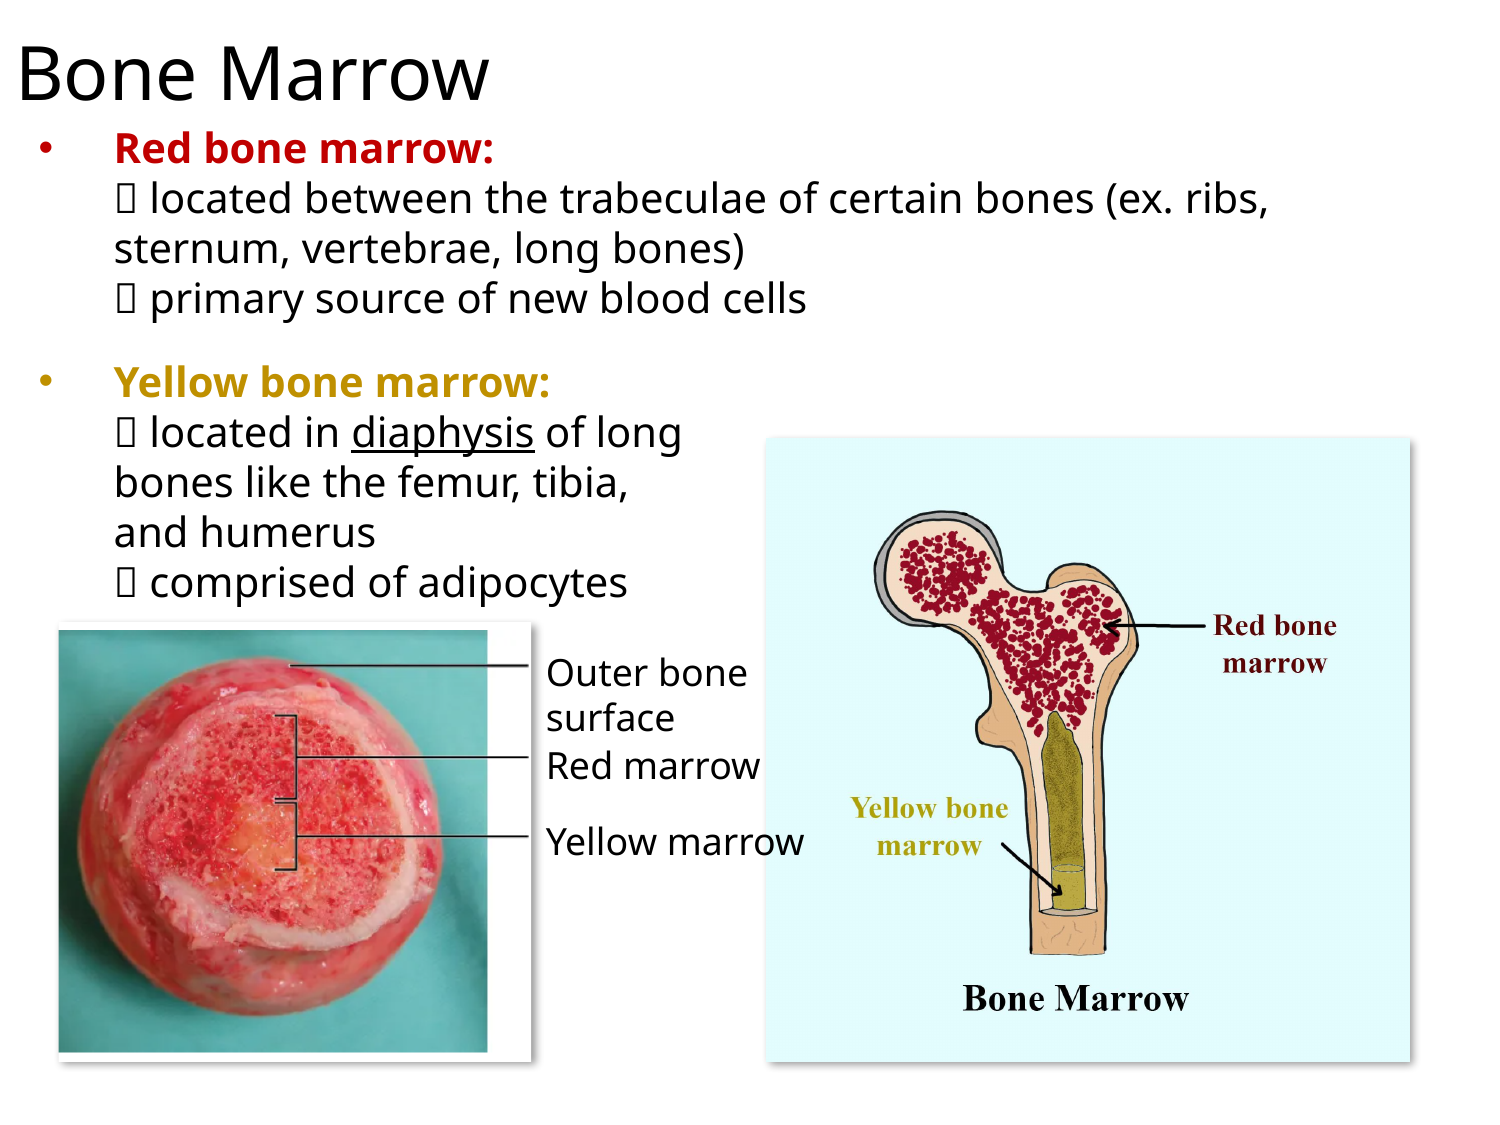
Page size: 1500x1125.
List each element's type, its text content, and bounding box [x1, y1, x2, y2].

title Bone Marrow [0, 0, 1500, 154]
text_box Red bone marrow:  located between the trabeculae of certain bones (ex. ribs, sternum, vertebrae, long bones)  primary source of new blood cells [24, 154, 1455, 330]
picture [766, 438, 1410, 1063]
text_box Yellow bone marrow:  located in diaphysis of long bones like the femur, tibia, and humerus  comprised of adipocytes [23, 348, 706, 663]
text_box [58, 622, 901, 1062]
